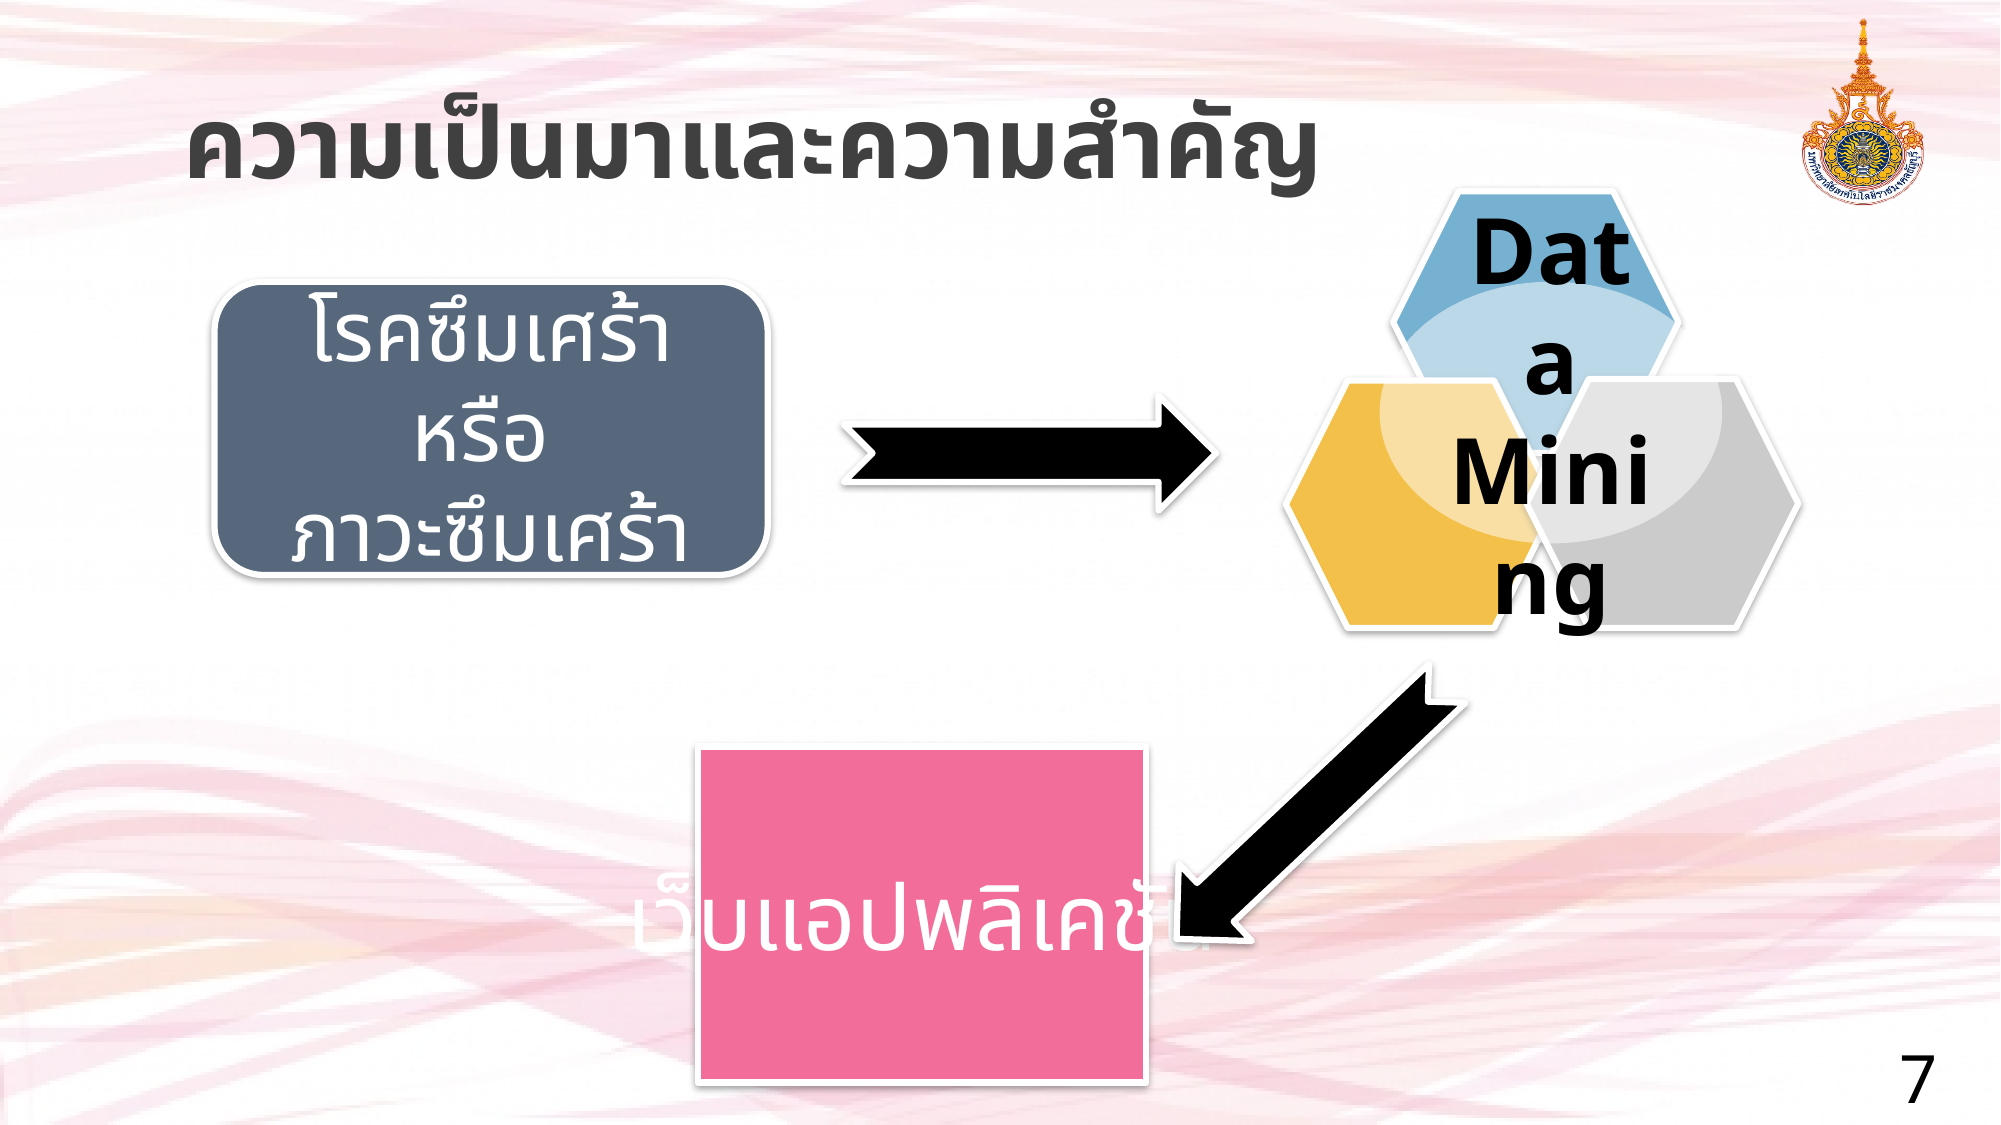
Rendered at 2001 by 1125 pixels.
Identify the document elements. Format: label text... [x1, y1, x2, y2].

text_box โรคซึมเศร้า หรือ ภาวะซึมเศร้า [211, 278, 771, 579]
text_box [1283, 377, 1538, 632]
text_box [1543, 375, 1802, 632]
text_box [1390, 188, 1682, 347]
text_box เว็บแอปพลิเคชัน [611, 851, 1233, 977]
text_box Data Mining [1379, 281, 1723, 544]
text_box [1173, 661, 1469, 945]
text_box [840, 392, 1220, 514]
text_box 7 [1885, 1029, 1963, 1124]
text_box [695, 743, 1149, 851]
title ความเป็นมาและความสำคัญ [169, 54, 1831, 224]
picture [0, 0, 2001, 1125]
text_box [695, 977, 1149, 1086]
